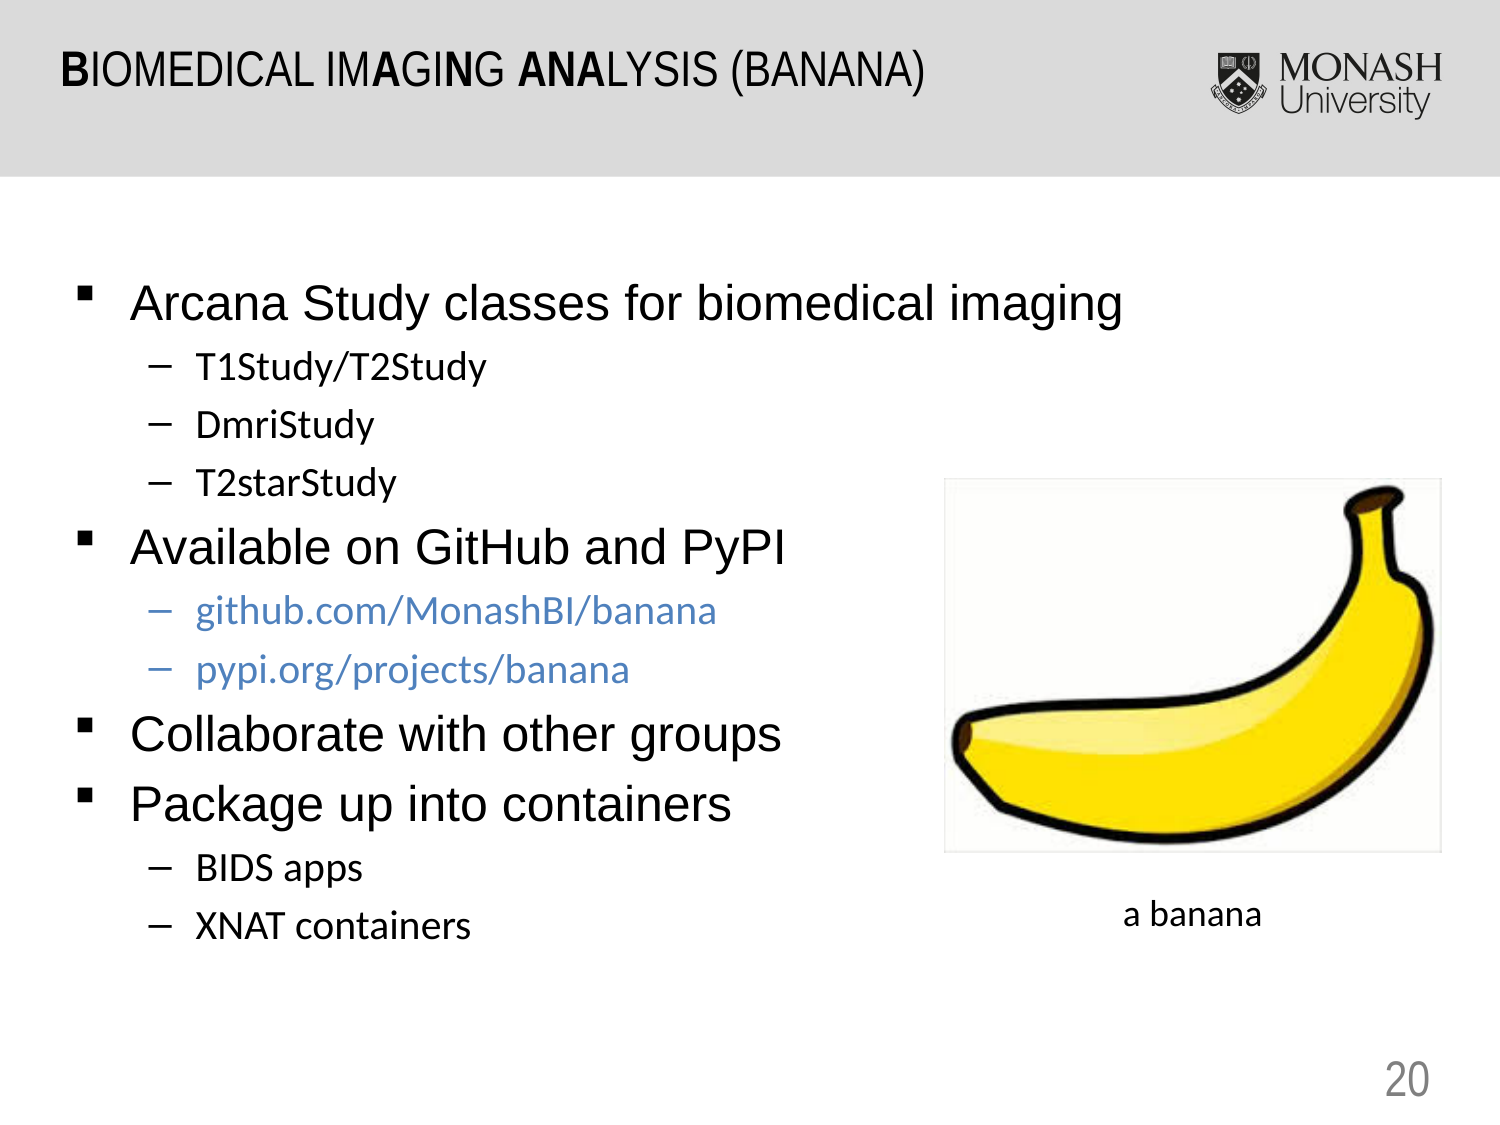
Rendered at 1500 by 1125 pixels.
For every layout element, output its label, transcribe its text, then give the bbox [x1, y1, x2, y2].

text_box a banana [1108, 881, 1278, 942]
list Arcana Study classes for biomedical imaging T1Study/T2Study DmriStudy T2starStudy Available on GitHub and PyPI github.com/MonashBI/banana pypi.org/projects/banana Collaborate with other groups Package up into containers BIDS apps XNAT containers [58, 262, 1166, 1005]
picture [0, 0, 1500, 1125]
list BIOMEDICAL IMAGING ANALYSIS (BANANA) [45, 35, 986, 163]
